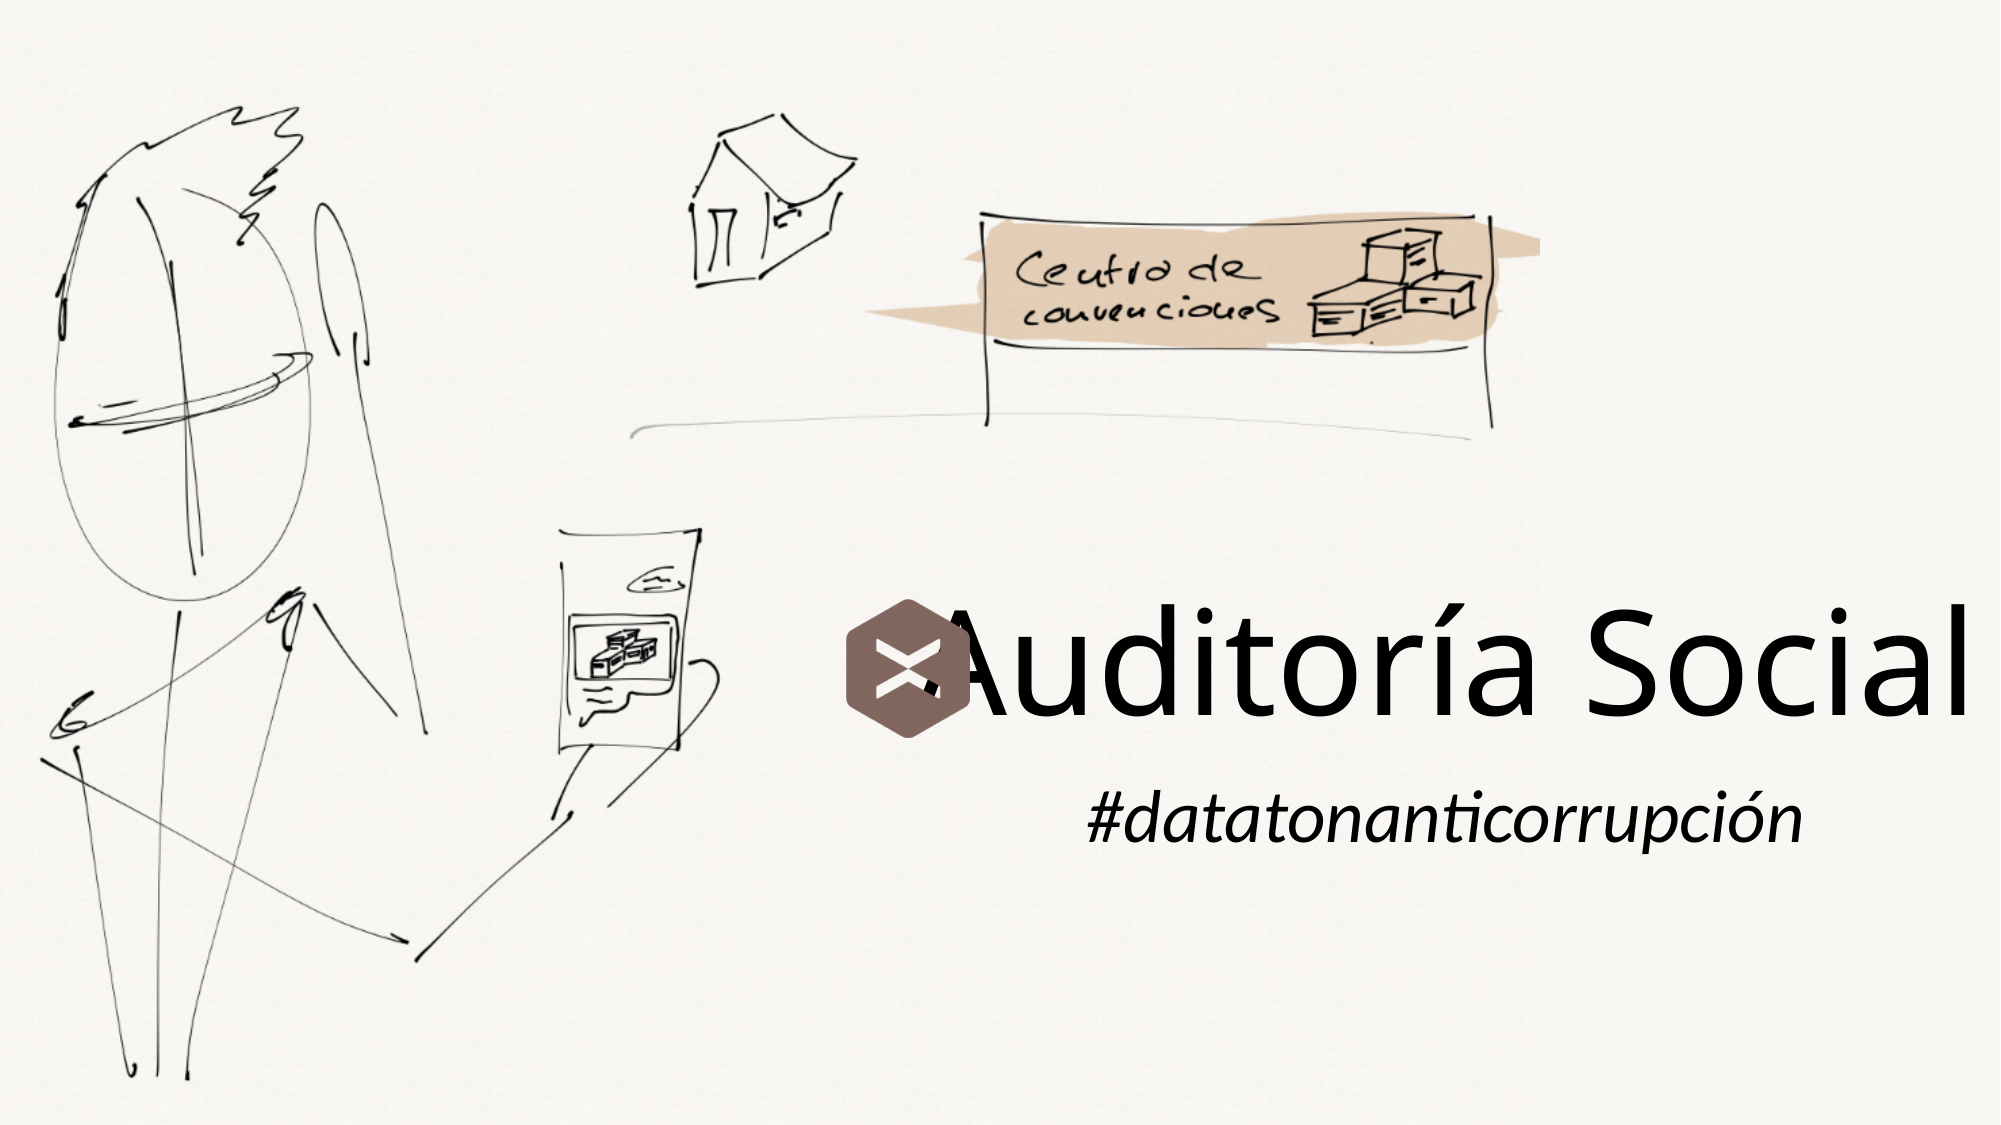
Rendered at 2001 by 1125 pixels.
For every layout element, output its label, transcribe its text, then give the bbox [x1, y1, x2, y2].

subtitle #datatonanticorrupción [1540, 769, 2000, 1042]
picture [0, 22, 1540, 1125]
title Auditoría Social [1540, 363, 2000, 755]
